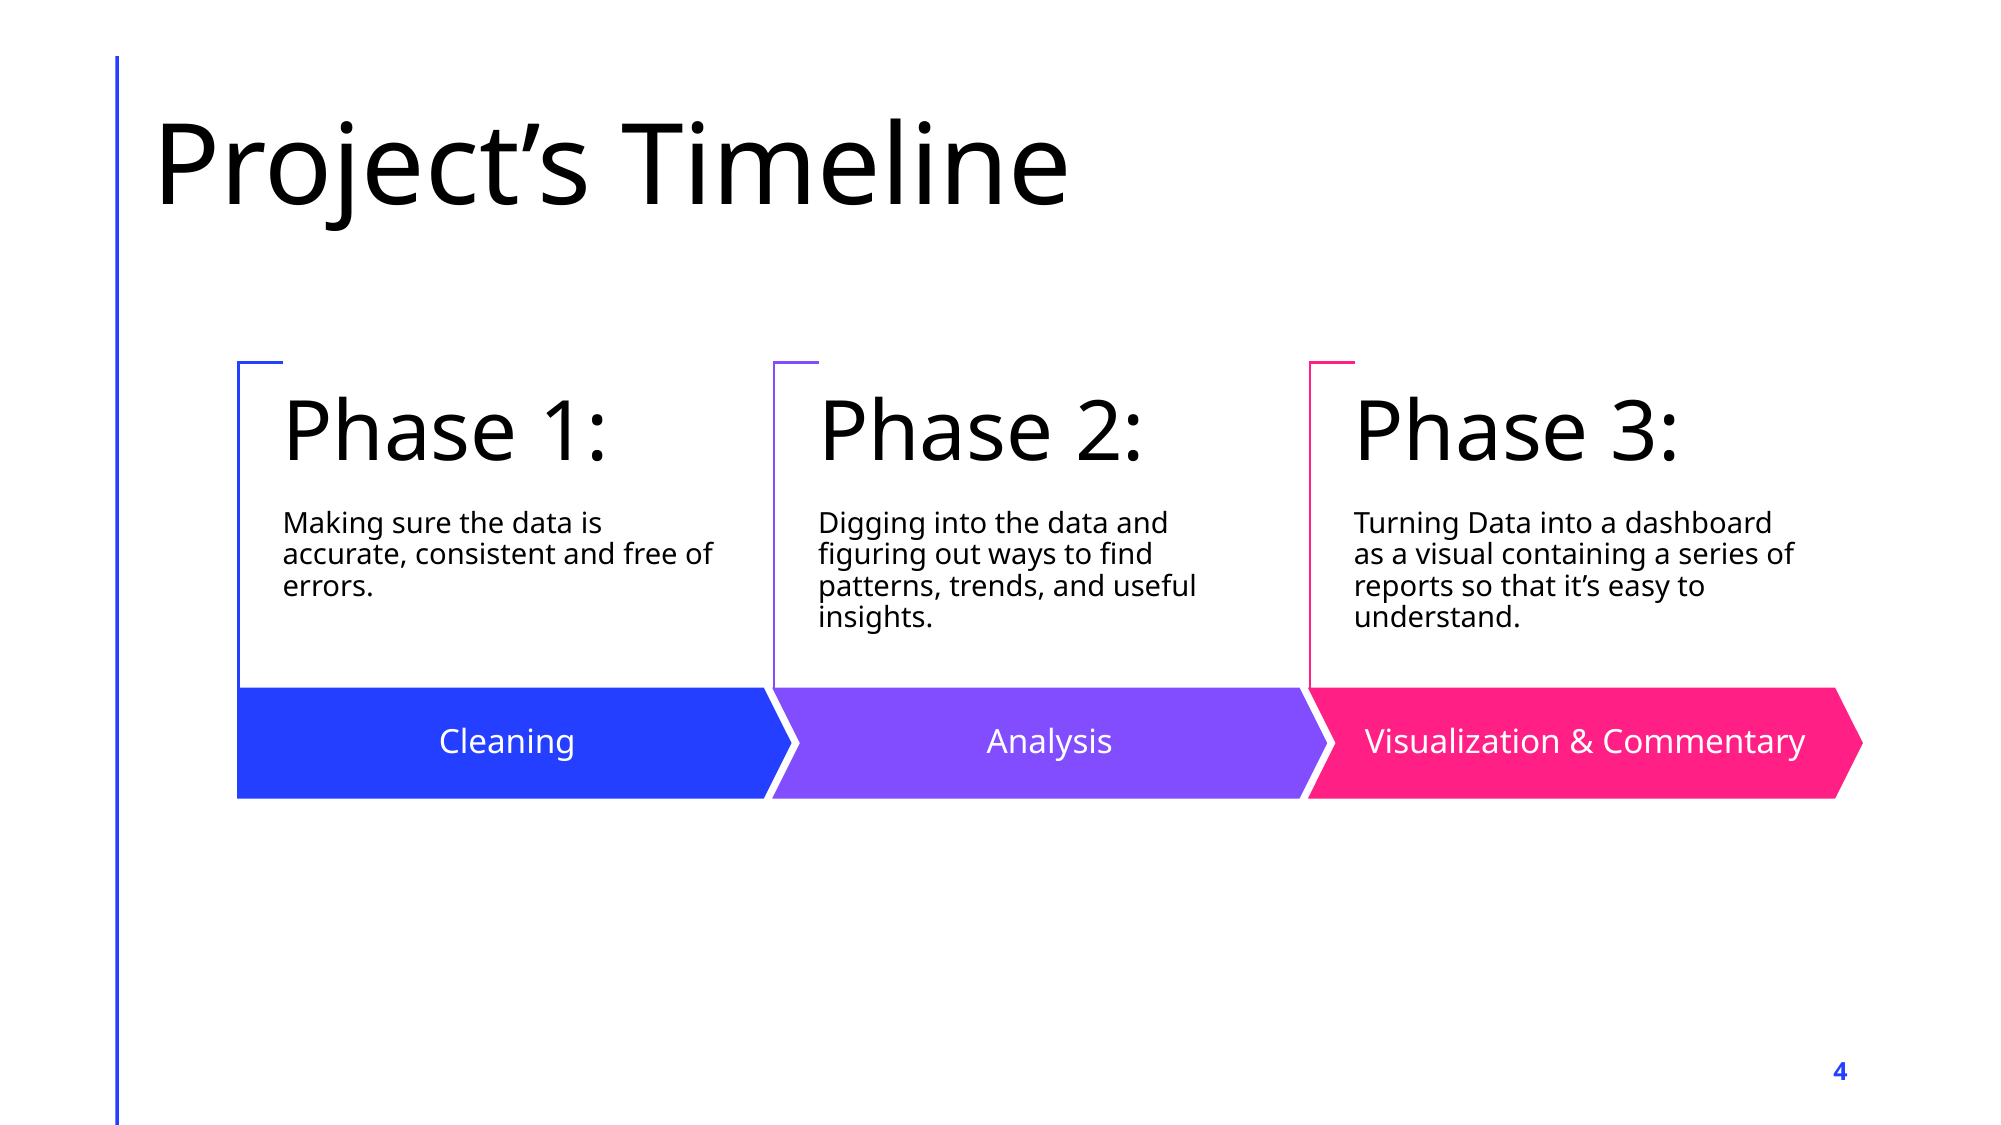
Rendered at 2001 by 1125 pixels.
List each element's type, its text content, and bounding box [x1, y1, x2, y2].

slide_number 4 [1412, 1042, 1863, 1103]
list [237, 217, 1863, 943]
title Project’s Timeline [137, 59, 1863, 278]
